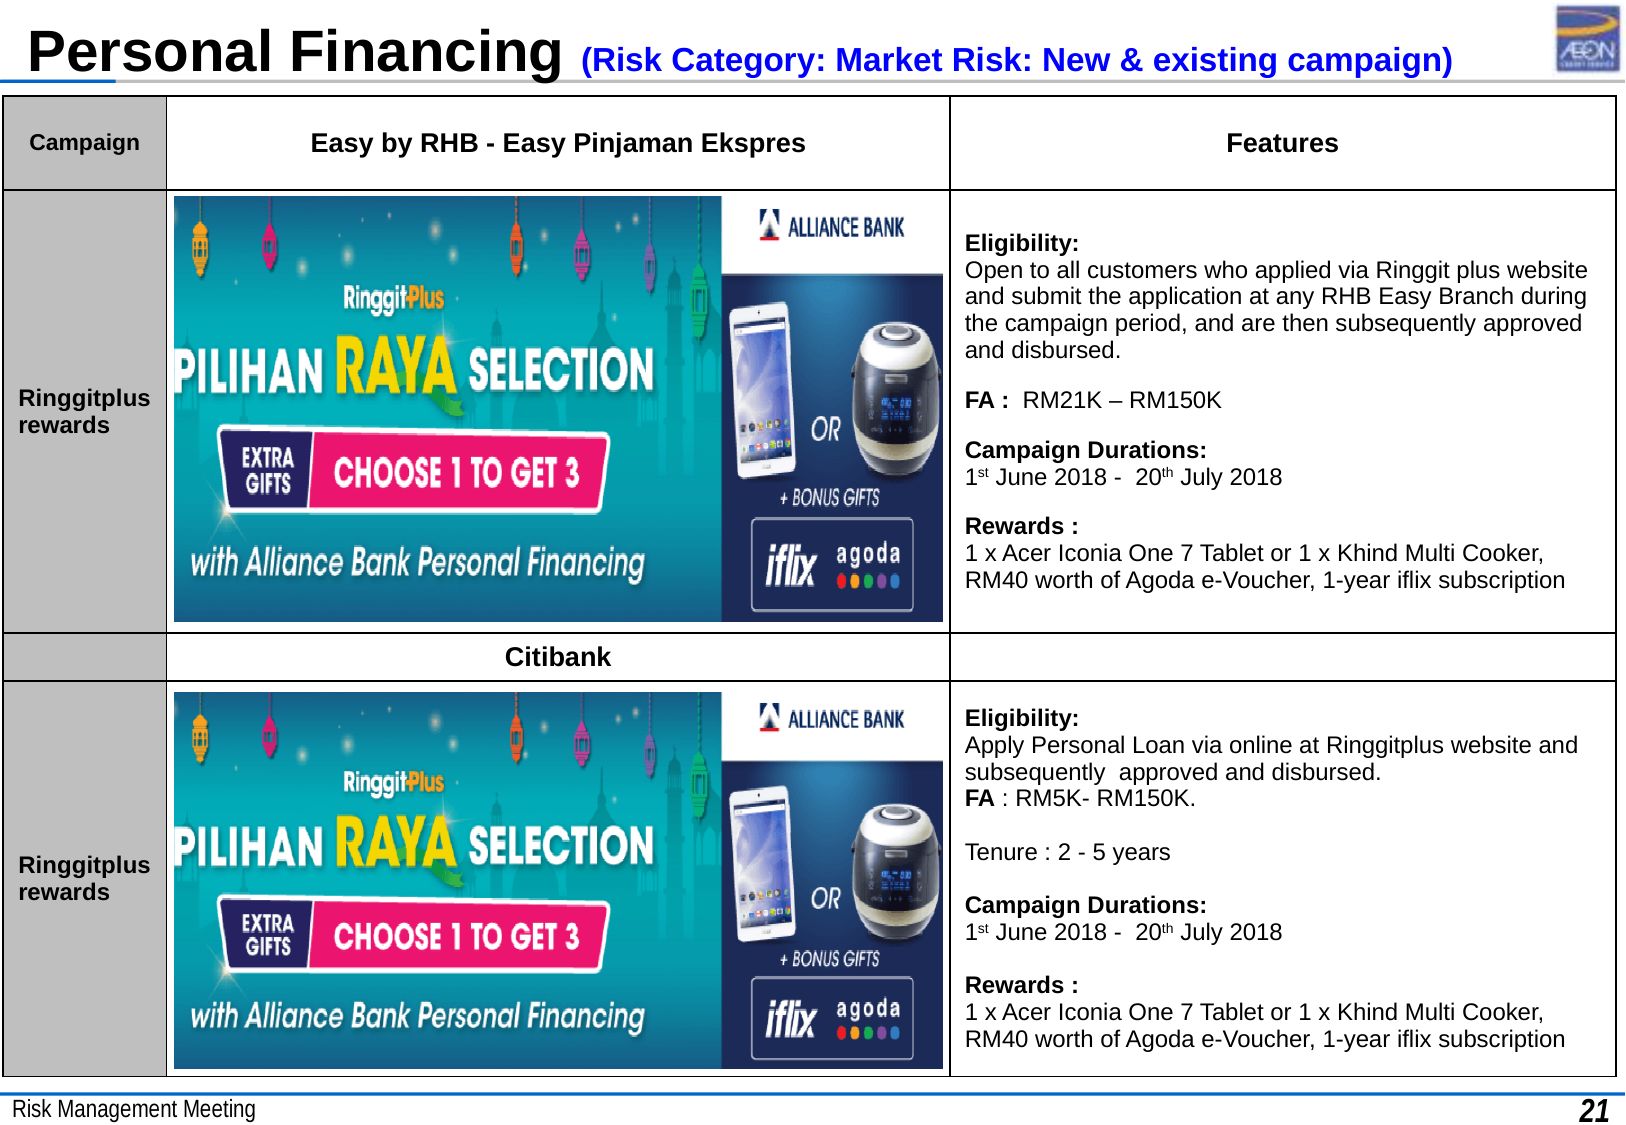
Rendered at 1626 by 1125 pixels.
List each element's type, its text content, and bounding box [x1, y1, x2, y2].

text_box Personal Financing (Risk Category: Market Risk: New & existing campaign) [12, 12, 1575, 93]
table_cell Citibank [167, 634, 949, 680]
picture [174, 692, 943, 1069]
table_cell Eligibility: Apply Personal Loan via online at Ringgitplus website and subsequently approved and disbursed. FA : RM5K- RM150K. Tenure : 2 - 5 years Campaign Durations: 1st June 2018 - 20th July 2018 Rewards : 1 x Acer Iconia One 7 Tablet or 1 x Khind Multi Cooker, RM40 worth of Agoda e-Voucher, 1-year iflix subscription [951, 682, 1615, 1076]
picture [174, 196, 943, 622]
table_cell [167, 682, 949, 1076]
table_cell Ringgitplus rewards [4, 191, 166, 632]
table_cell Ringgitplus rewards [4, 682, 166, 1076]
table_cell [167, 191, 949, 632]
table_header Campaign [4, 97, 166, 189]
table_cell Eligibility: Open to all customers who applied via Ringgit plus website and submit the application at any RHB Easy Branch during the campaign period, and are then subsequently approved and disbursed. FA : RM21K – RM150K Campaign Durations: 1st June 2018 - 20th July 2018 Rewards : 1 x Acer Iconia One 7 Tablet or 1 x Khind Multi Cooker, RM40 worth of Agoda e-Voucher, 1-year iflix subscription [951, 191, 1615, 632]
picture [1551, 3, 1626, 78]
table_header Easy by RHB - Easy Pinjaman Ekspres [167, 97, 949, 189]
table_cell [951, 634, 1615, 680]
table_cell [4, 634, 166, 680]
table_header Features [951, 97, 1615, 189]
